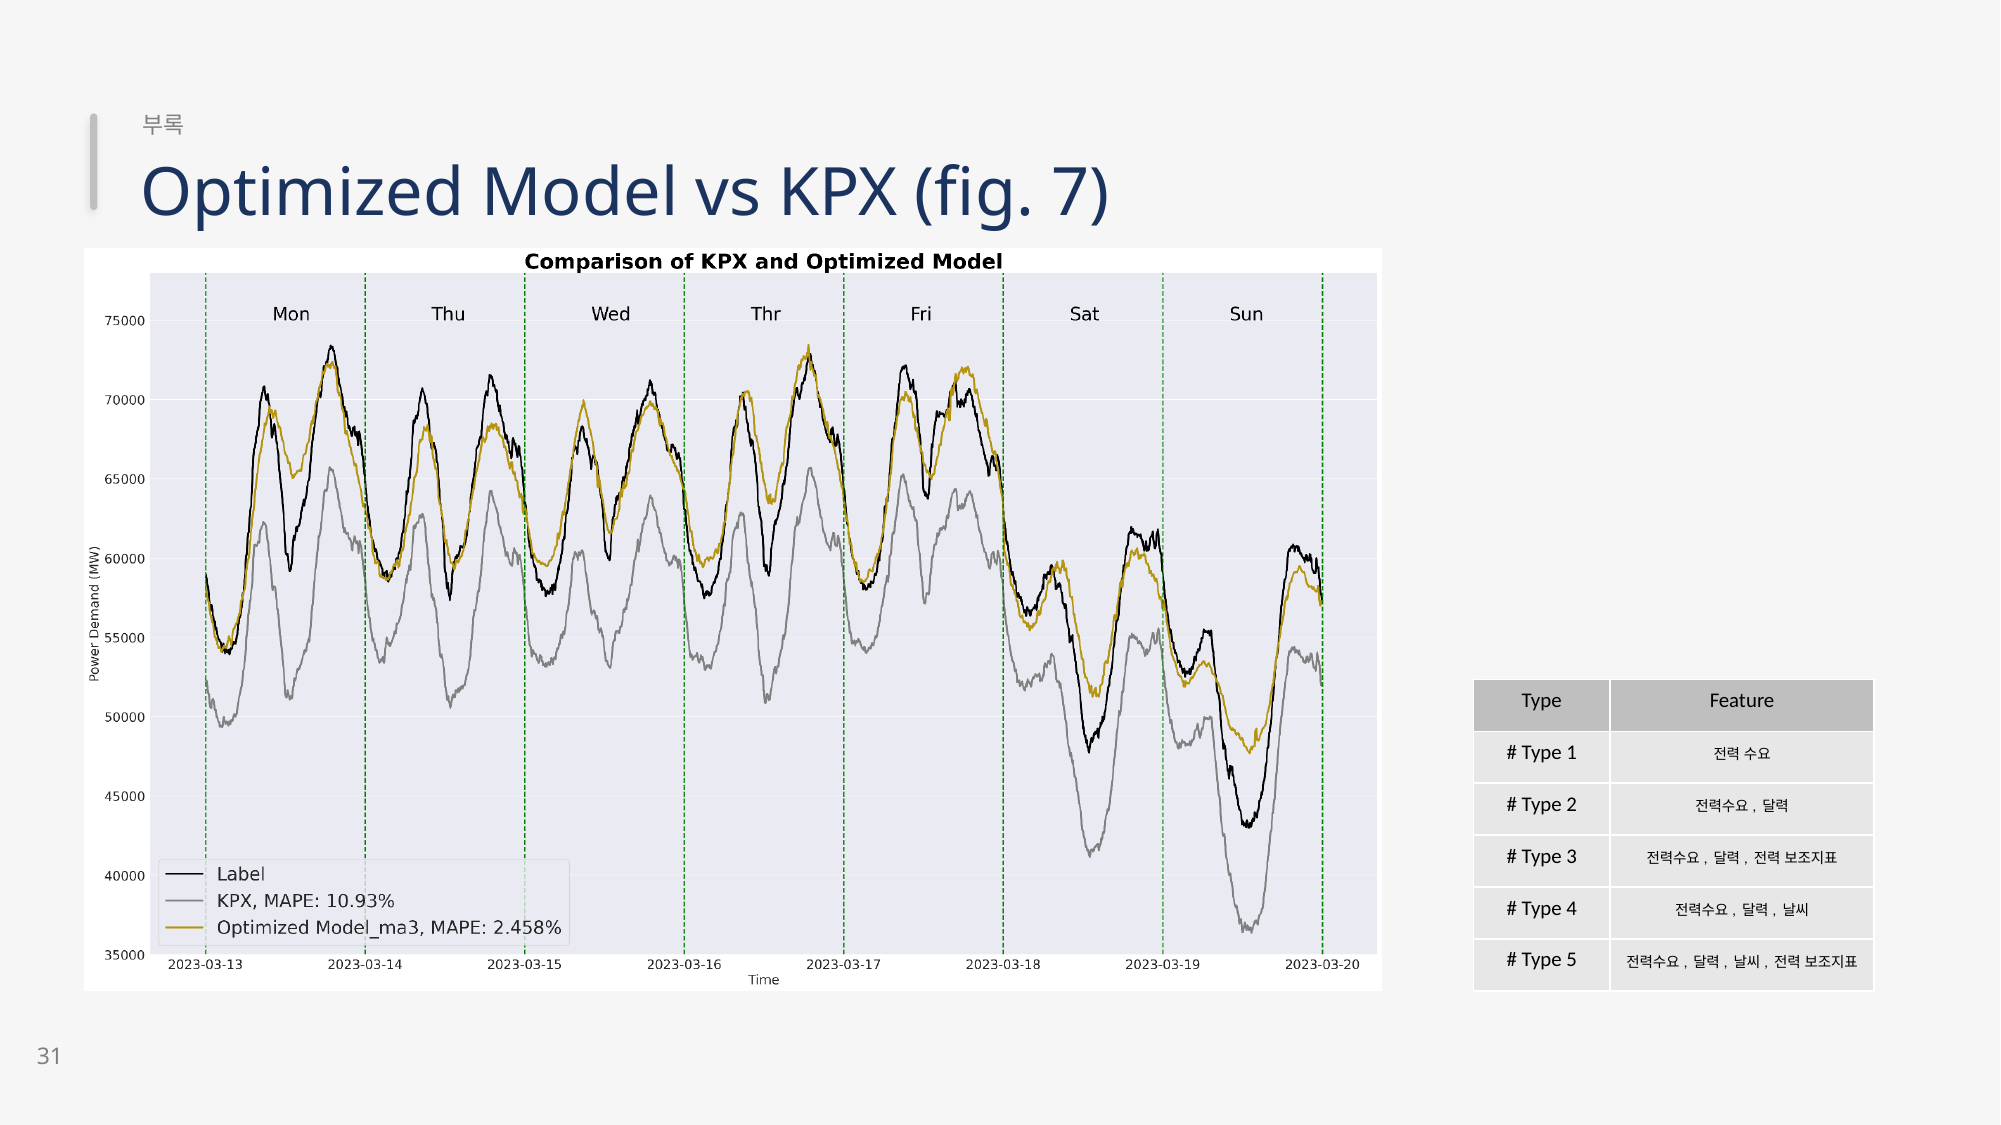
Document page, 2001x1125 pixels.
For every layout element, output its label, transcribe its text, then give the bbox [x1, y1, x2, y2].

table_cell # Type 2 [1474, 784, 1609, 834]
table_cell 전력수요, 달력 [1611, 784, 1873, 834]
table_cell # Type 5 [1474, 940, 1609, 990]
text_box Optimized Model vs KPX (fig. 7) [125, 141, 1813, 237]
text_box [89, 112, 99, 212]
table_cell 전력수요, 달력, 전력 보조지표 [1611, 836, 1873, 886]
text_box 부록 [127, 103, 201, 146]
table_cell 전력 수요 [1611, 732, 1873, 782]
picture [84, 248, 1382, 991]
table_cell # Type 1 [1474, 732, 1609, 782]
text_box 31 [22, 1033, 93, 1099]
table_cell # Type 4 [1474, 888, 1609, 938]
table_cell 전력수요, 달력, 날씨, 전력 보조지표 [1611, 940, 1873, 990]
table_header Type [1474, 680, 1609, 731]
table_header Feature [1611, 680, 1873, 731]
table_cell 전력수요, 달력, 날씨 [1611, 888, 1873, 938]
table_cell # Type 3 [1474, 836, 1609, 886]
